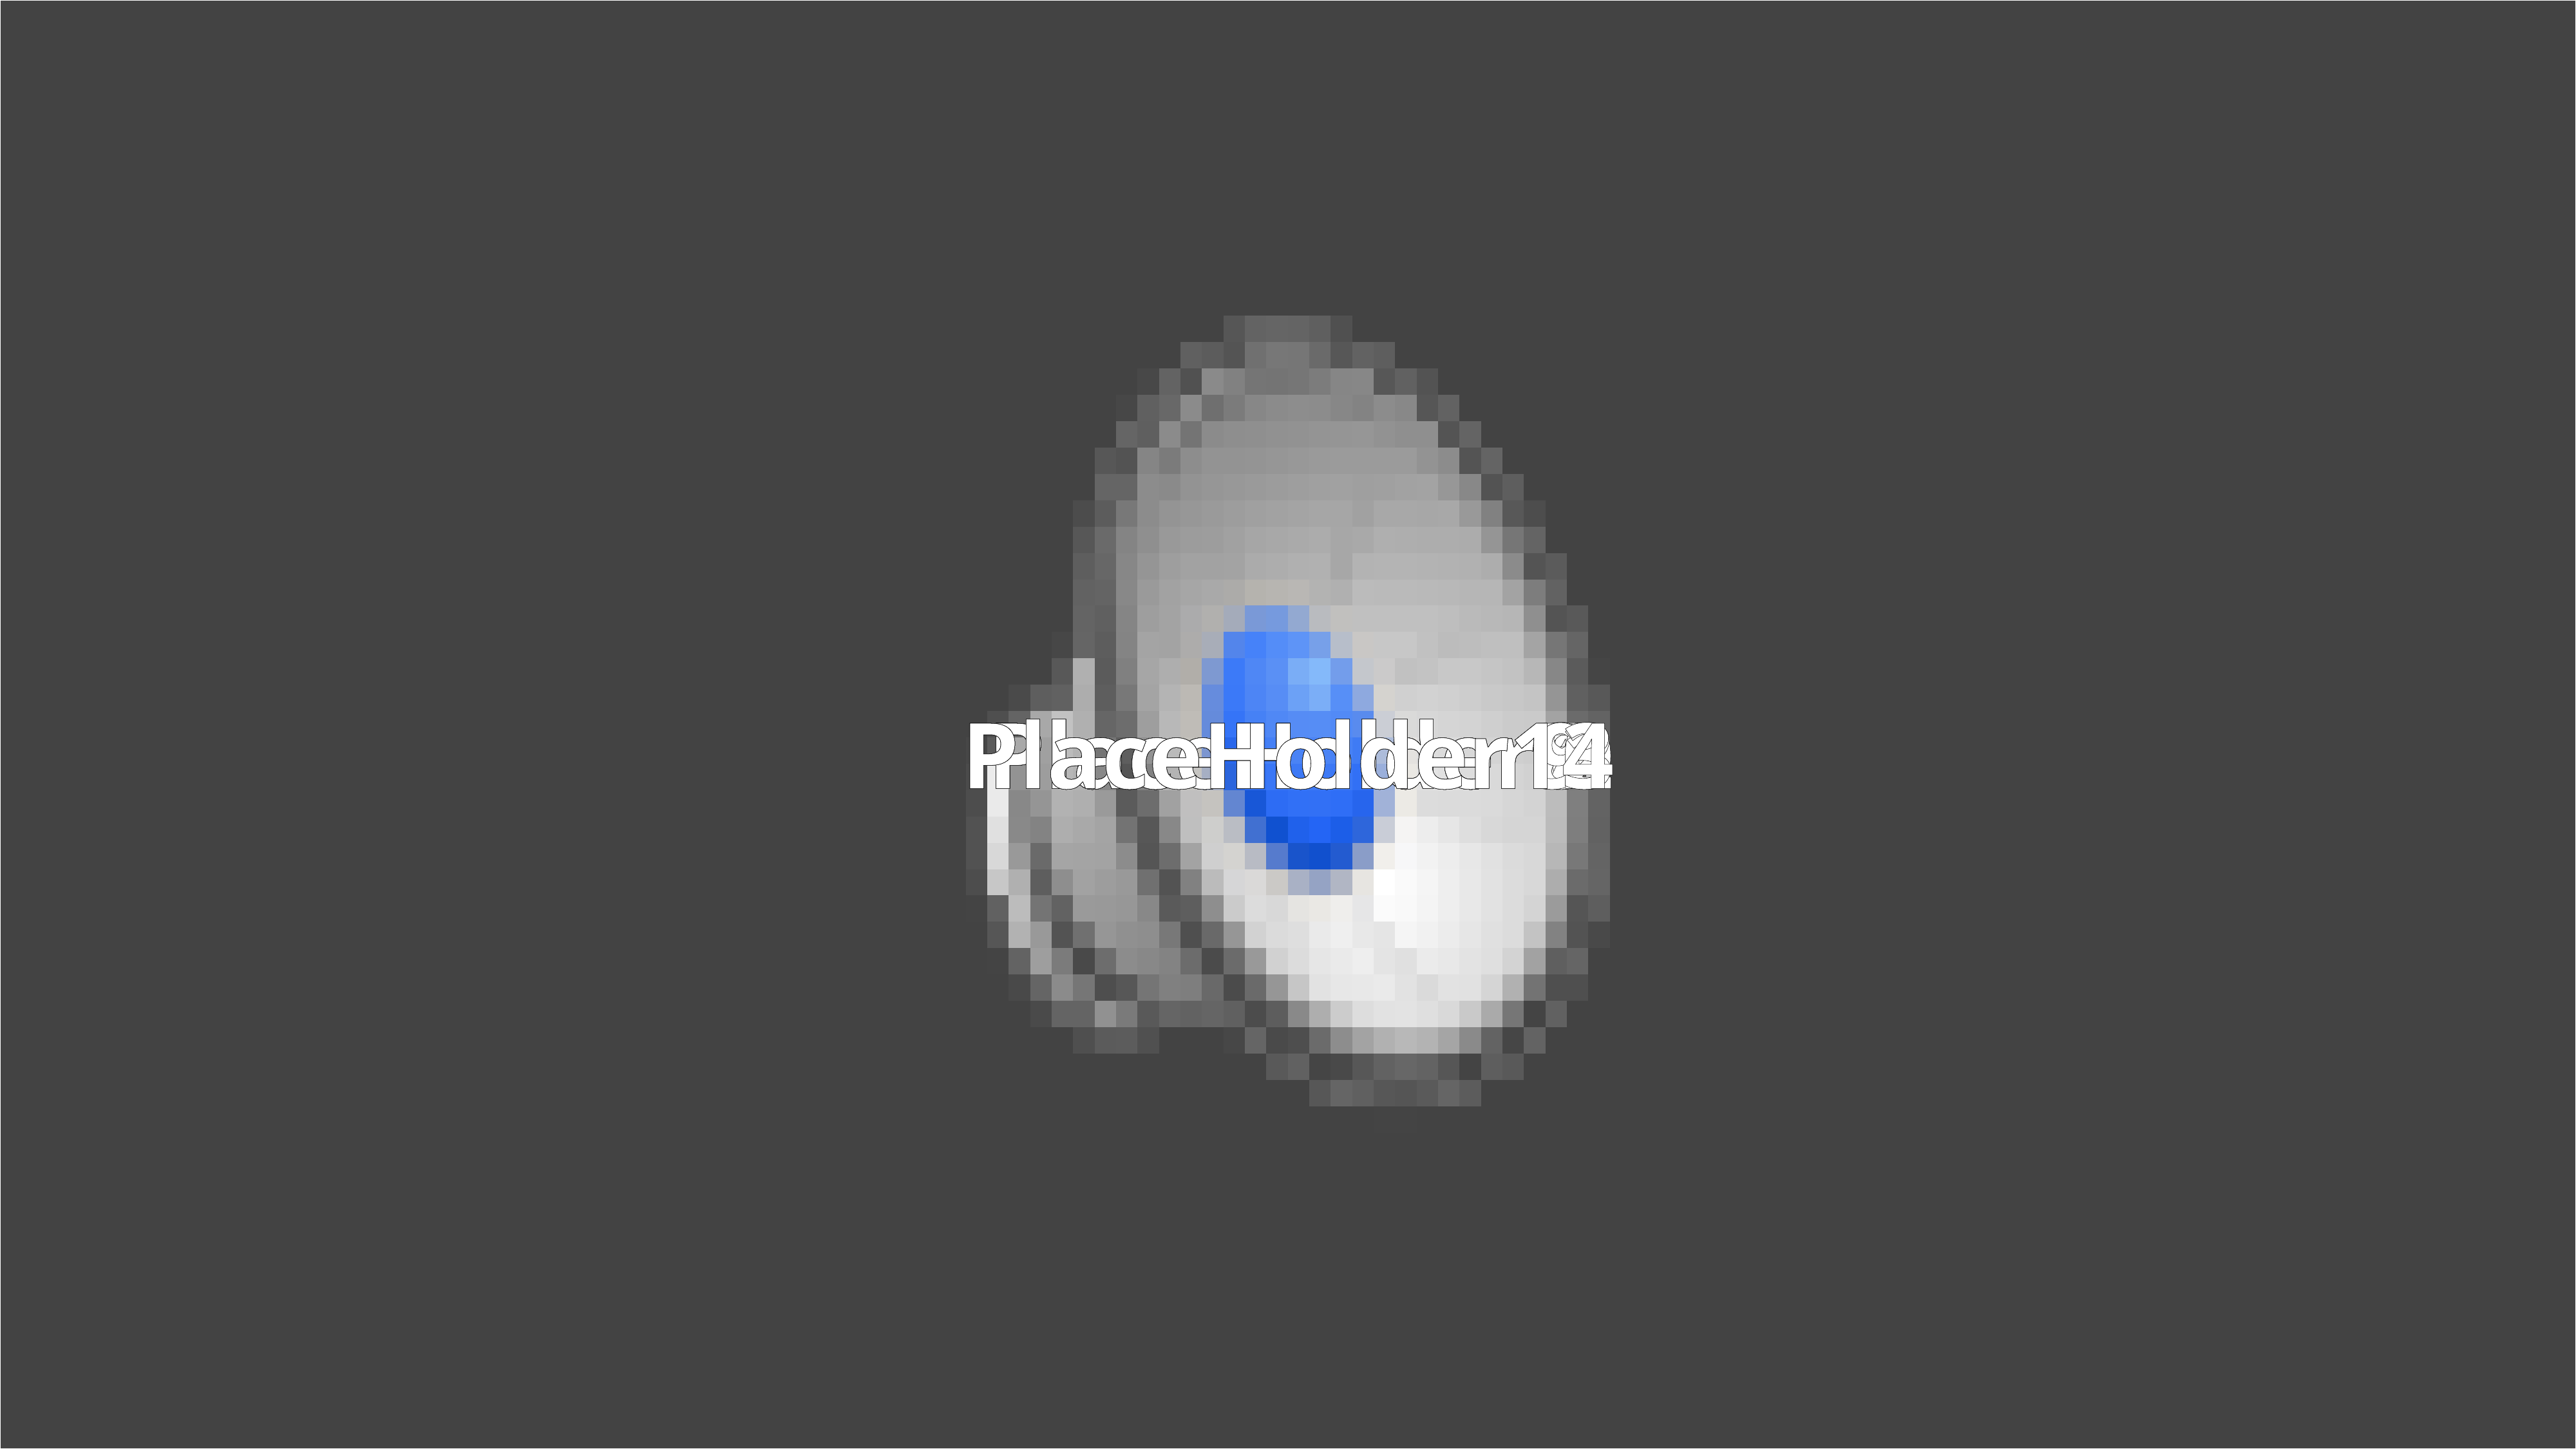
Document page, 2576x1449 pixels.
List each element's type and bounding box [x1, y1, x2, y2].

text_box [0, 0, 2576, 1449]
